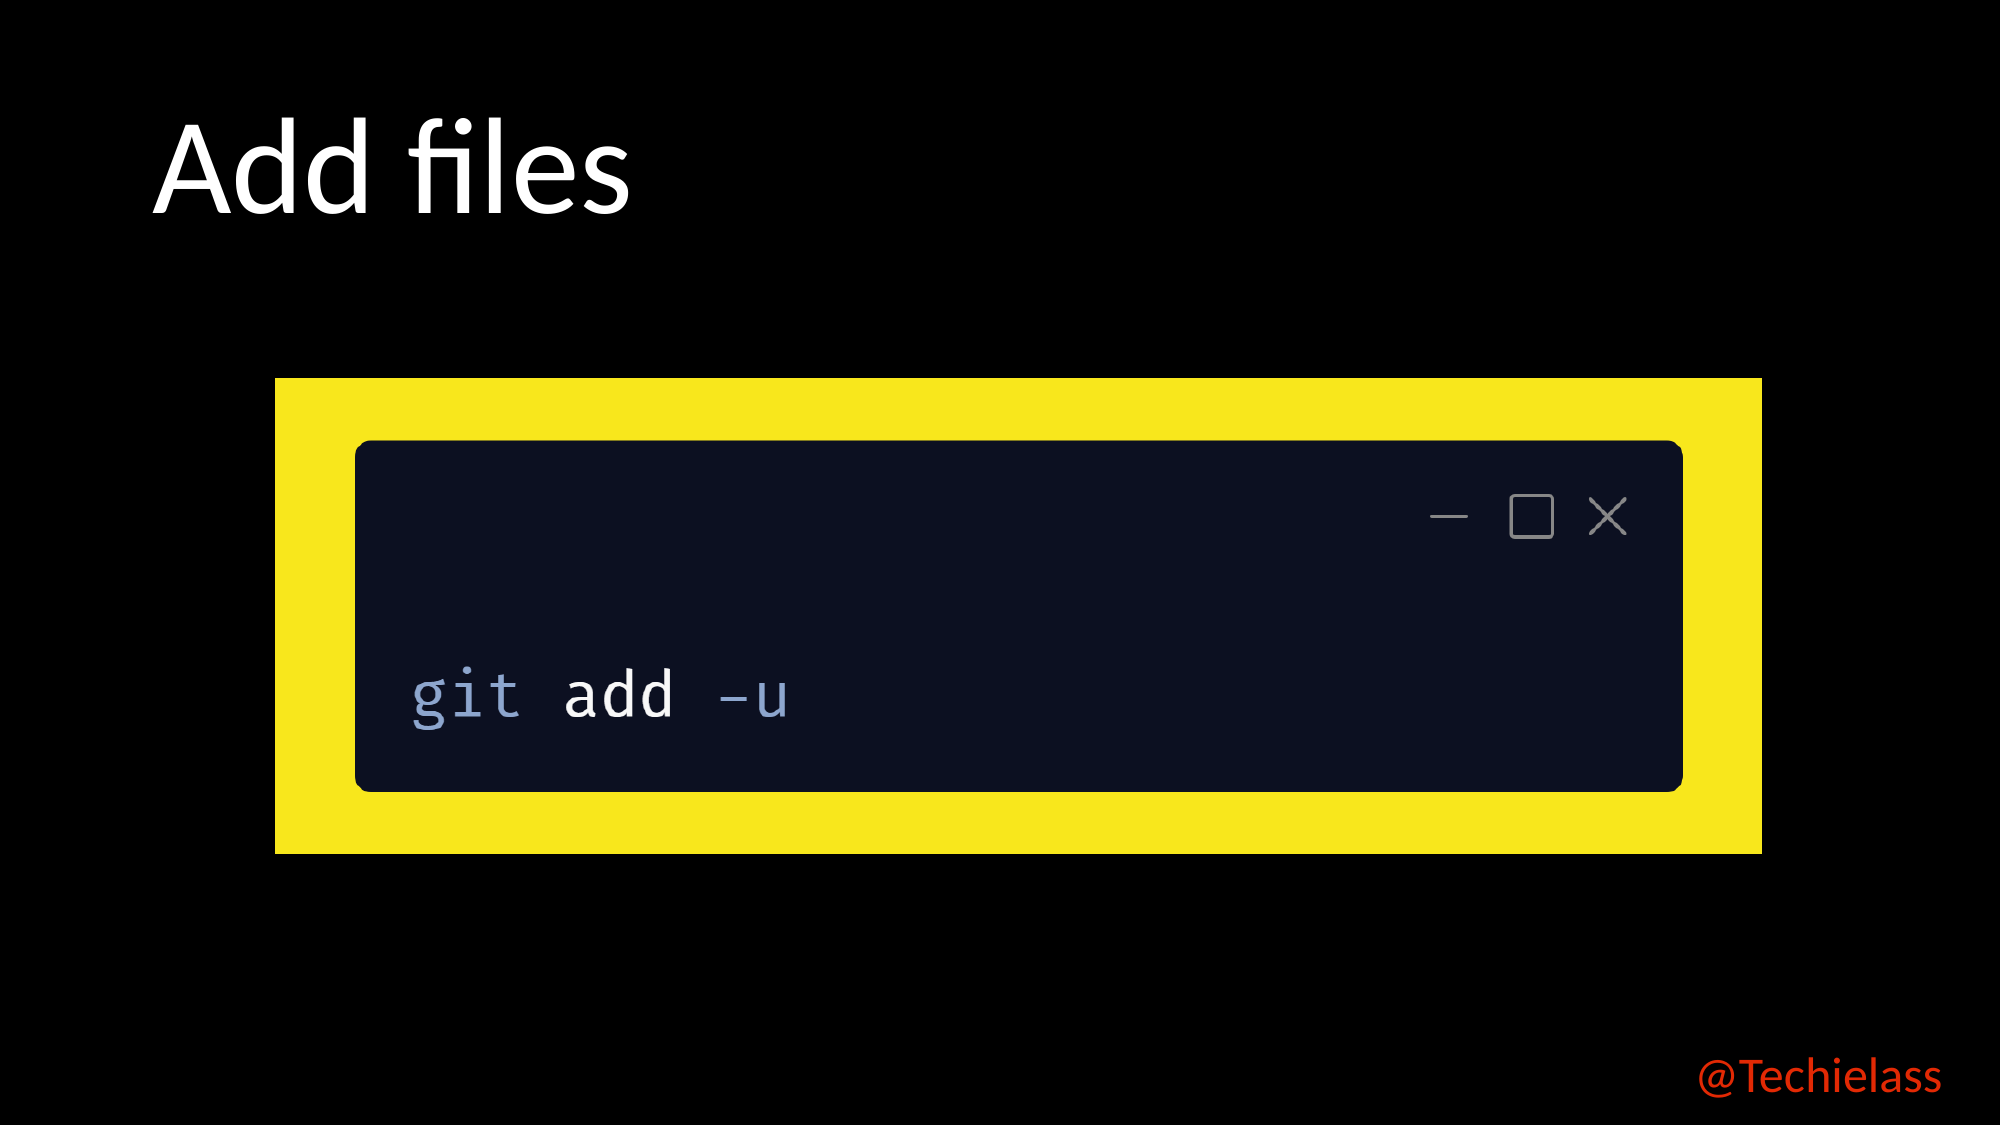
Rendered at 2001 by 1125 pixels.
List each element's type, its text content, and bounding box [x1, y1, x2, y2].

title Add files [137, 59, 1863, 278]
picture [274, 378, 1762, 854]
